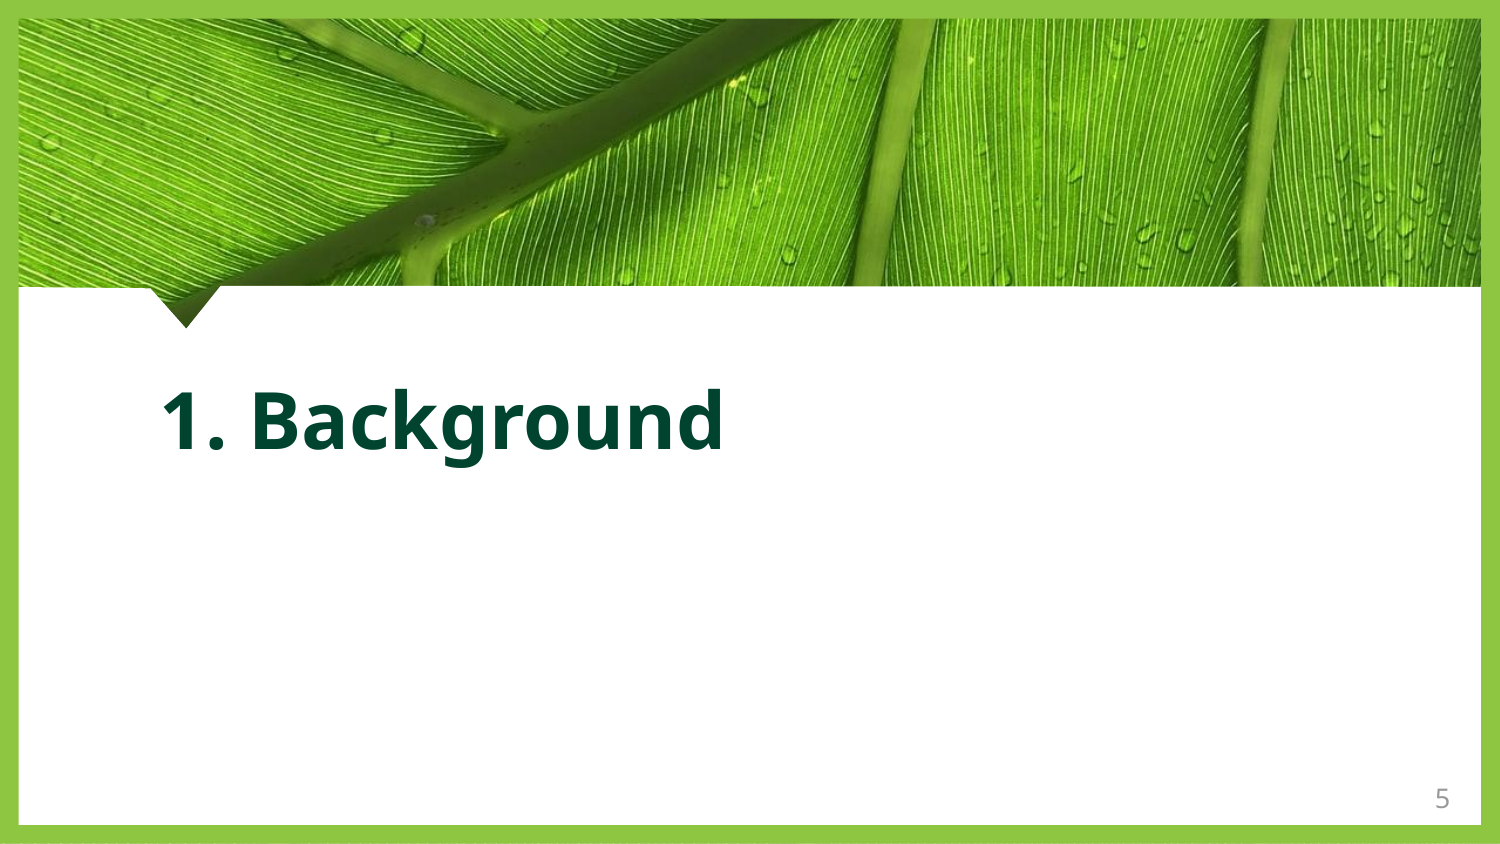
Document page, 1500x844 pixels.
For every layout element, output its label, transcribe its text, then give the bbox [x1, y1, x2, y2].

picture [19, 19, 1481, 327]
title 1. Background [145, 355, 1074, 546]
text_box [0, 0, 1500, 844]
slide_number ‹#› [1391, 766, 1466, 832]
